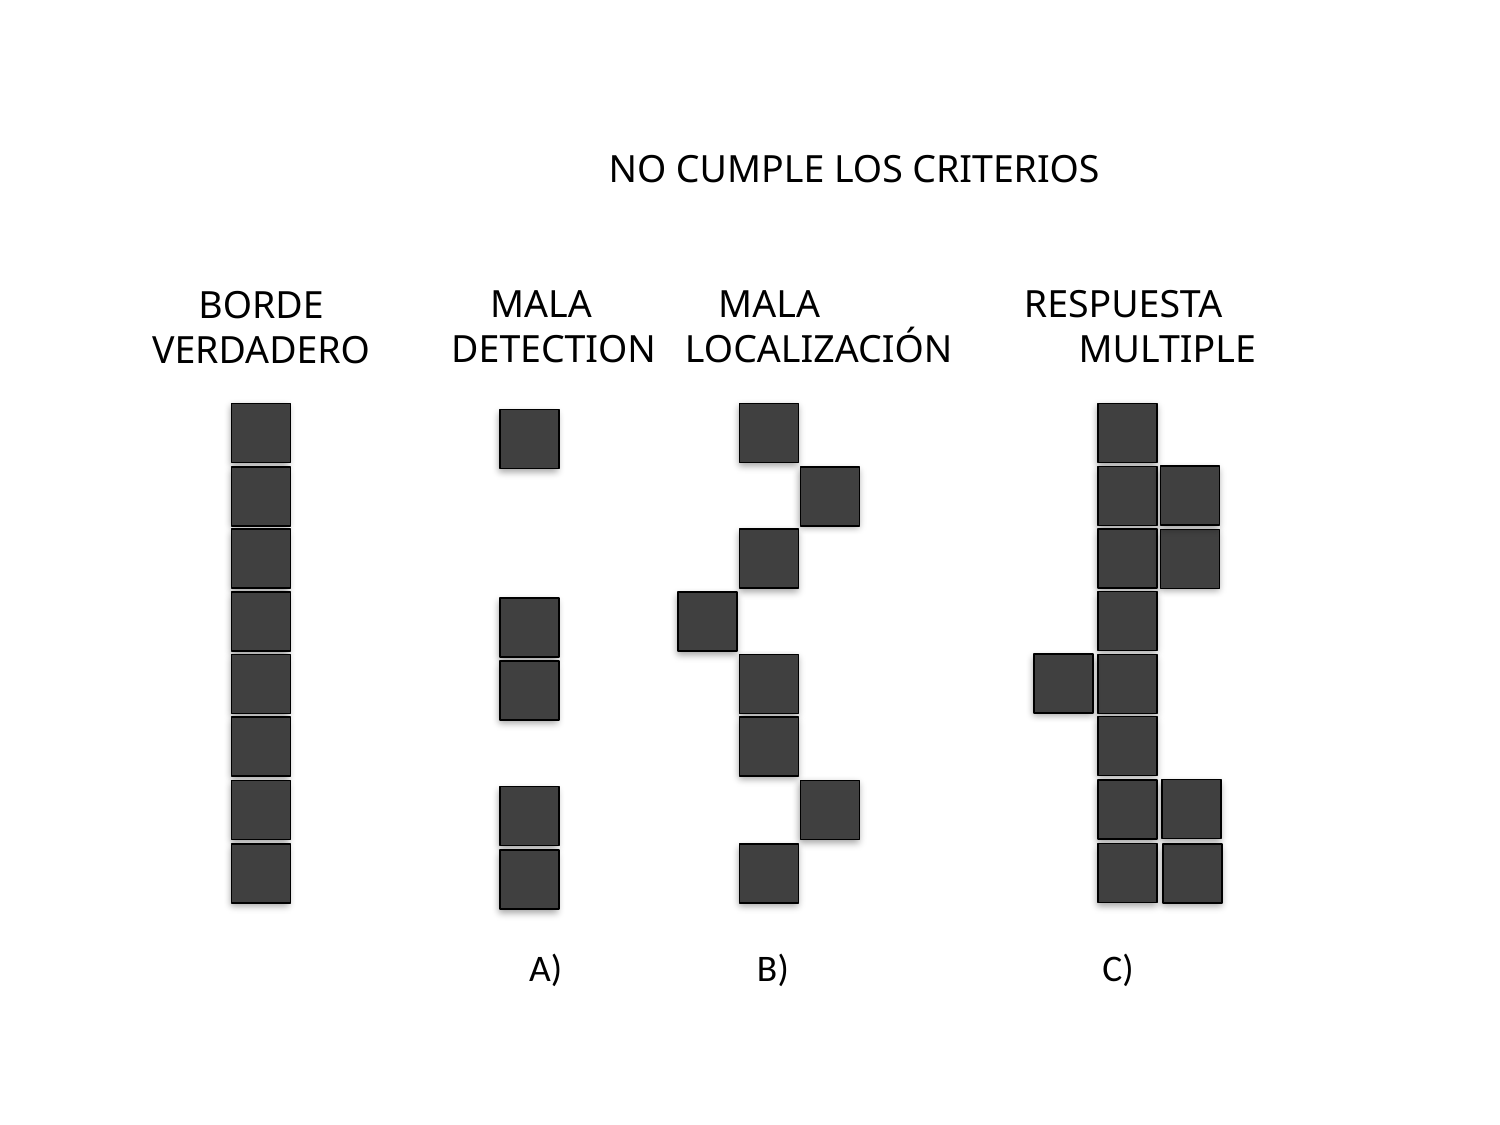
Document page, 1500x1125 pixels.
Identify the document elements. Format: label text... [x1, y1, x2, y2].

text_box [1097, 843, 1158, 903]
text_box [1097, 528, 1156, 589]
text_box [499, 660, 560, 721]
text_box [800, 466, 860, 527]
text_box NO CUMPLE LOS CRITERIOS MALA MALA RESPUESTA DETECTION LOCALIZACIÓN MULTIPLE [436, 137, 1272, 378]
text_box [499, 786, 560, 846]
text_box [499, 409, 560, 469]
text_box [1097, 466, 1158, 526]
text_box BORDE VERDADERO [137, 274, 385, 379]
text_box [1097, 654, 1158, 714]
text_box [800, 780, 860, 840]
text_box [231, 466, 291, 527]
text_box [231, 716, 291, 777]
text_box [499, 597, 560, 658]
text_box [231, 843, 291, 904]
text_box [231, 591, 291, 652]
text_box [231, 528, 291, 589]
text_box [1162, 845, 1223, 904]
text_box [1097, 403, 1158, 463]
text_box [1161, 779, 1222, 839]
text_box [1097, 716, 1158, 776]
text_box [1160, 465, 1220, 526]
text_box [739, 654, 799, 714]
text_box [1097, 591, 1158, 651]
text_box [1160, 533, 1220, 589]
text_box [739, 843, 799, 904]
text_box [739, 528, 799, 589]
text_box [231, 654, 291, 714]
text_box [739, 403, 799, 463]
text_box [677, 591, 738, 652]
text_box [1097, 779, 1158, 840]
text_box [739, 716, 799, 777]
text_box [231, 403, 291, 463]
text_box A) B) C) [514, 936, 1151, 997]
text_box [231, 780, 291, 840]
text_box [499, 849, 560, 910]
text_box [1033, 653, 1094, 714]
